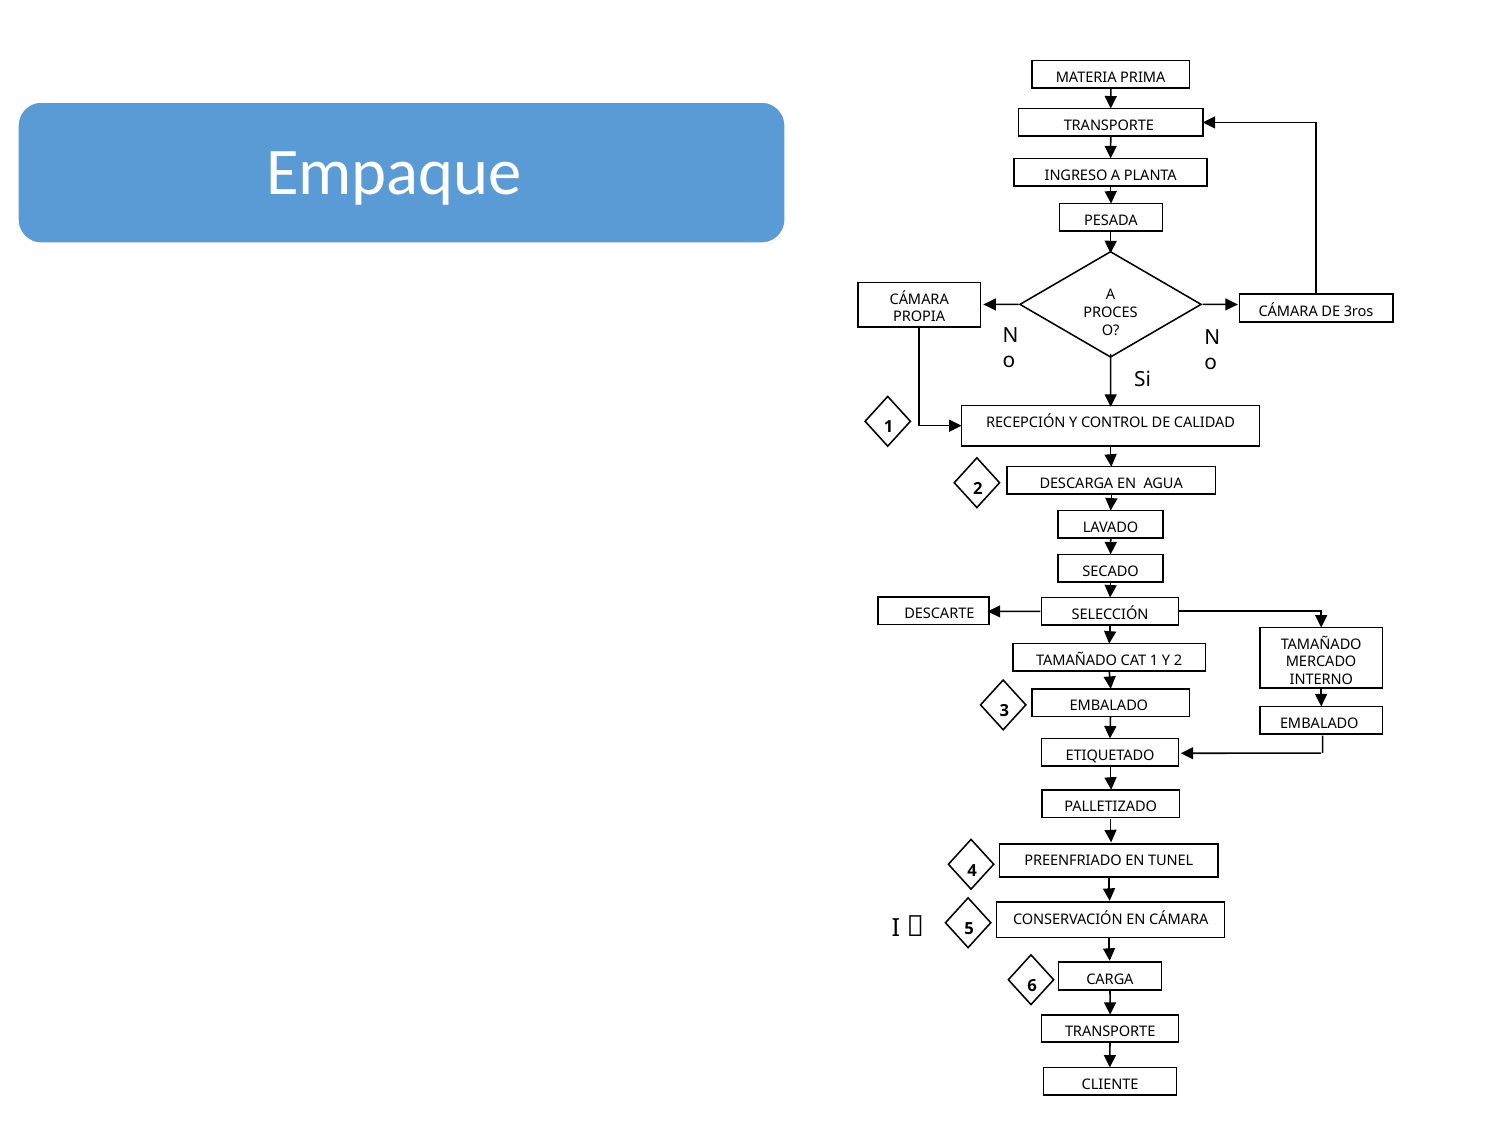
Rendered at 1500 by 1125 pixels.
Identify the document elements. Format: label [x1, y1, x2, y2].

text_box [17, 101, 786, 244]
text_box [856, 42, 1400, 1113]
